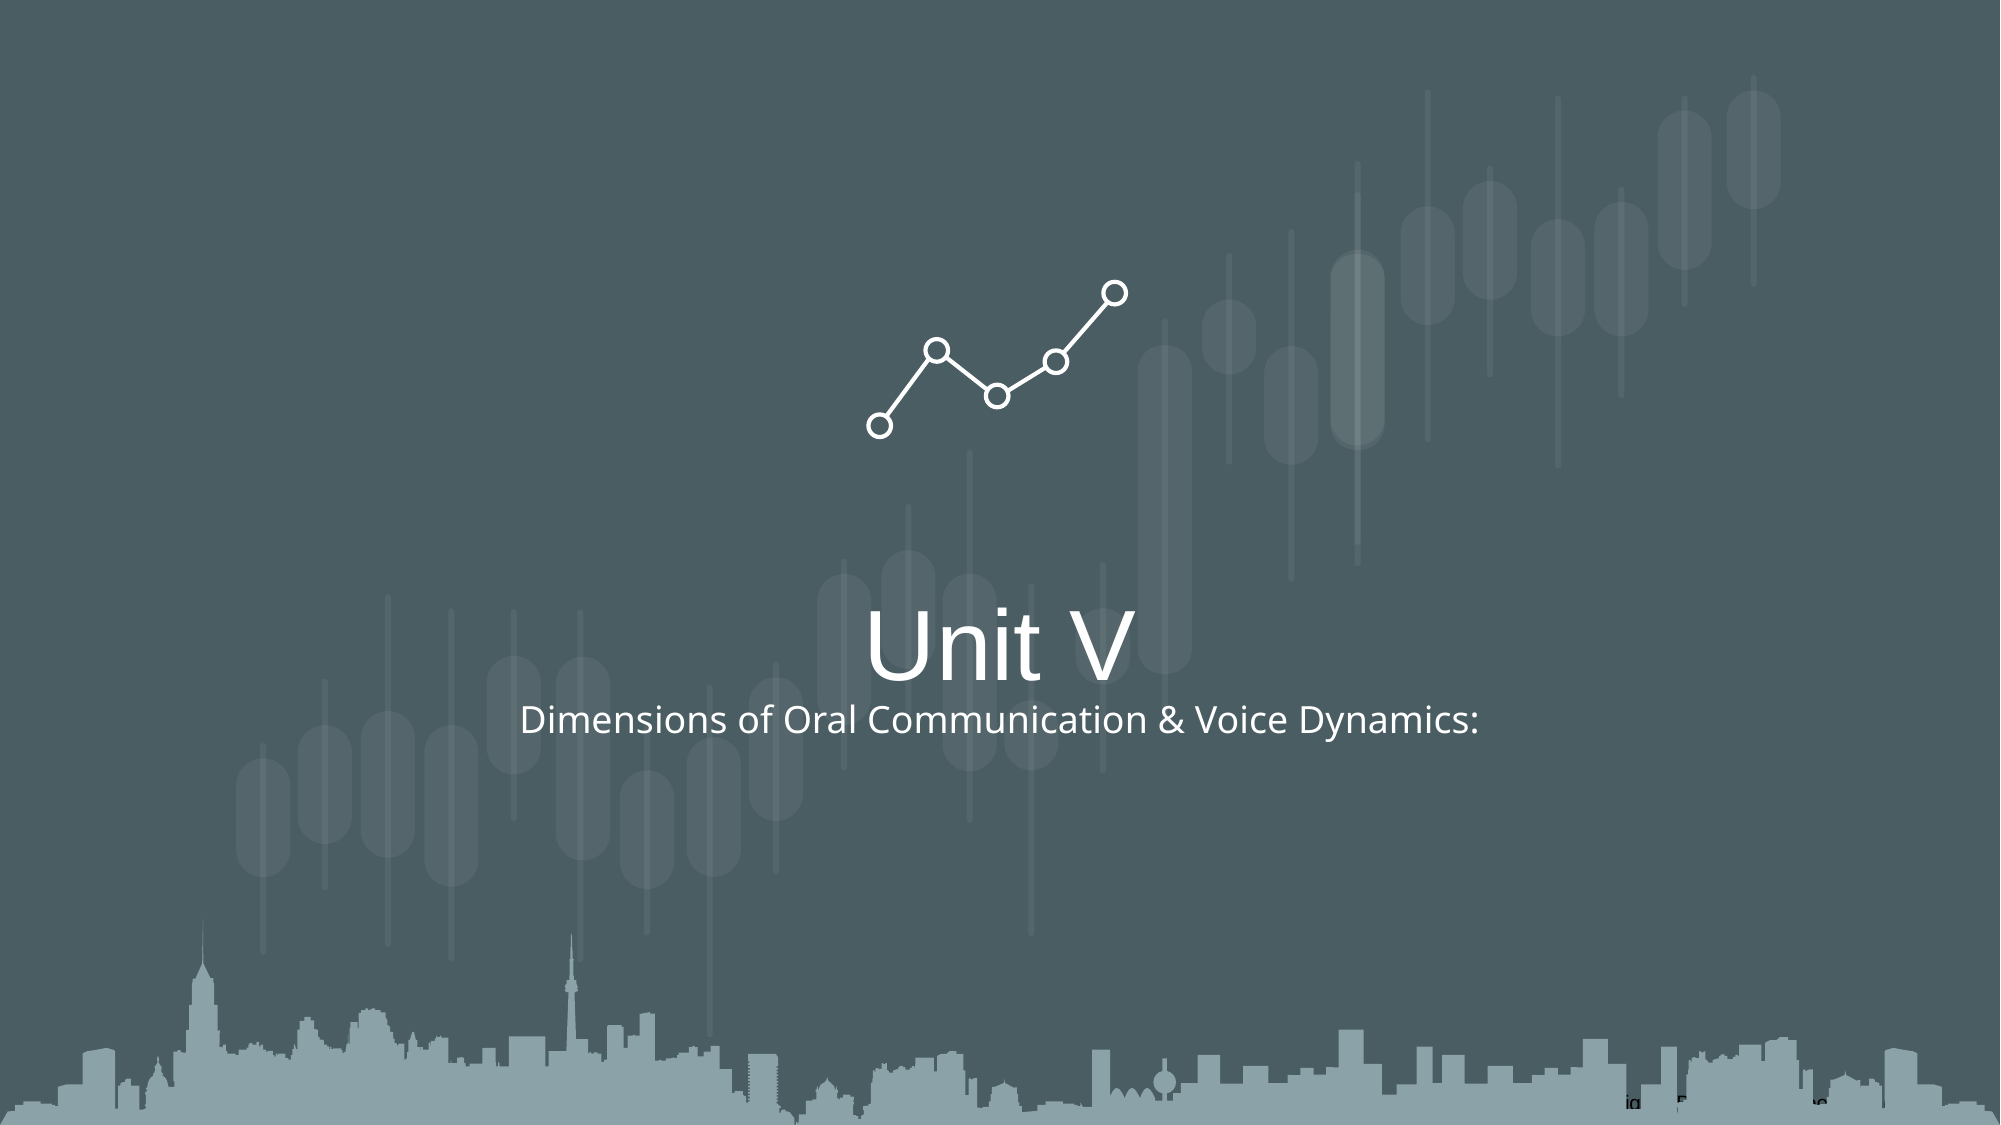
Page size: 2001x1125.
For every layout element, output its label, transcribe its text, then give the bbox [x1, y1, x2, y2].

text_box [868, 281, 1126, 438]
text_box Dimensions of Oral Communication & Voice Dynamics: [421, 688, 1579, 749]
text_box Unit V [421, 572, 1579, 688]
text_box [0, 917, 2000, 1125]
